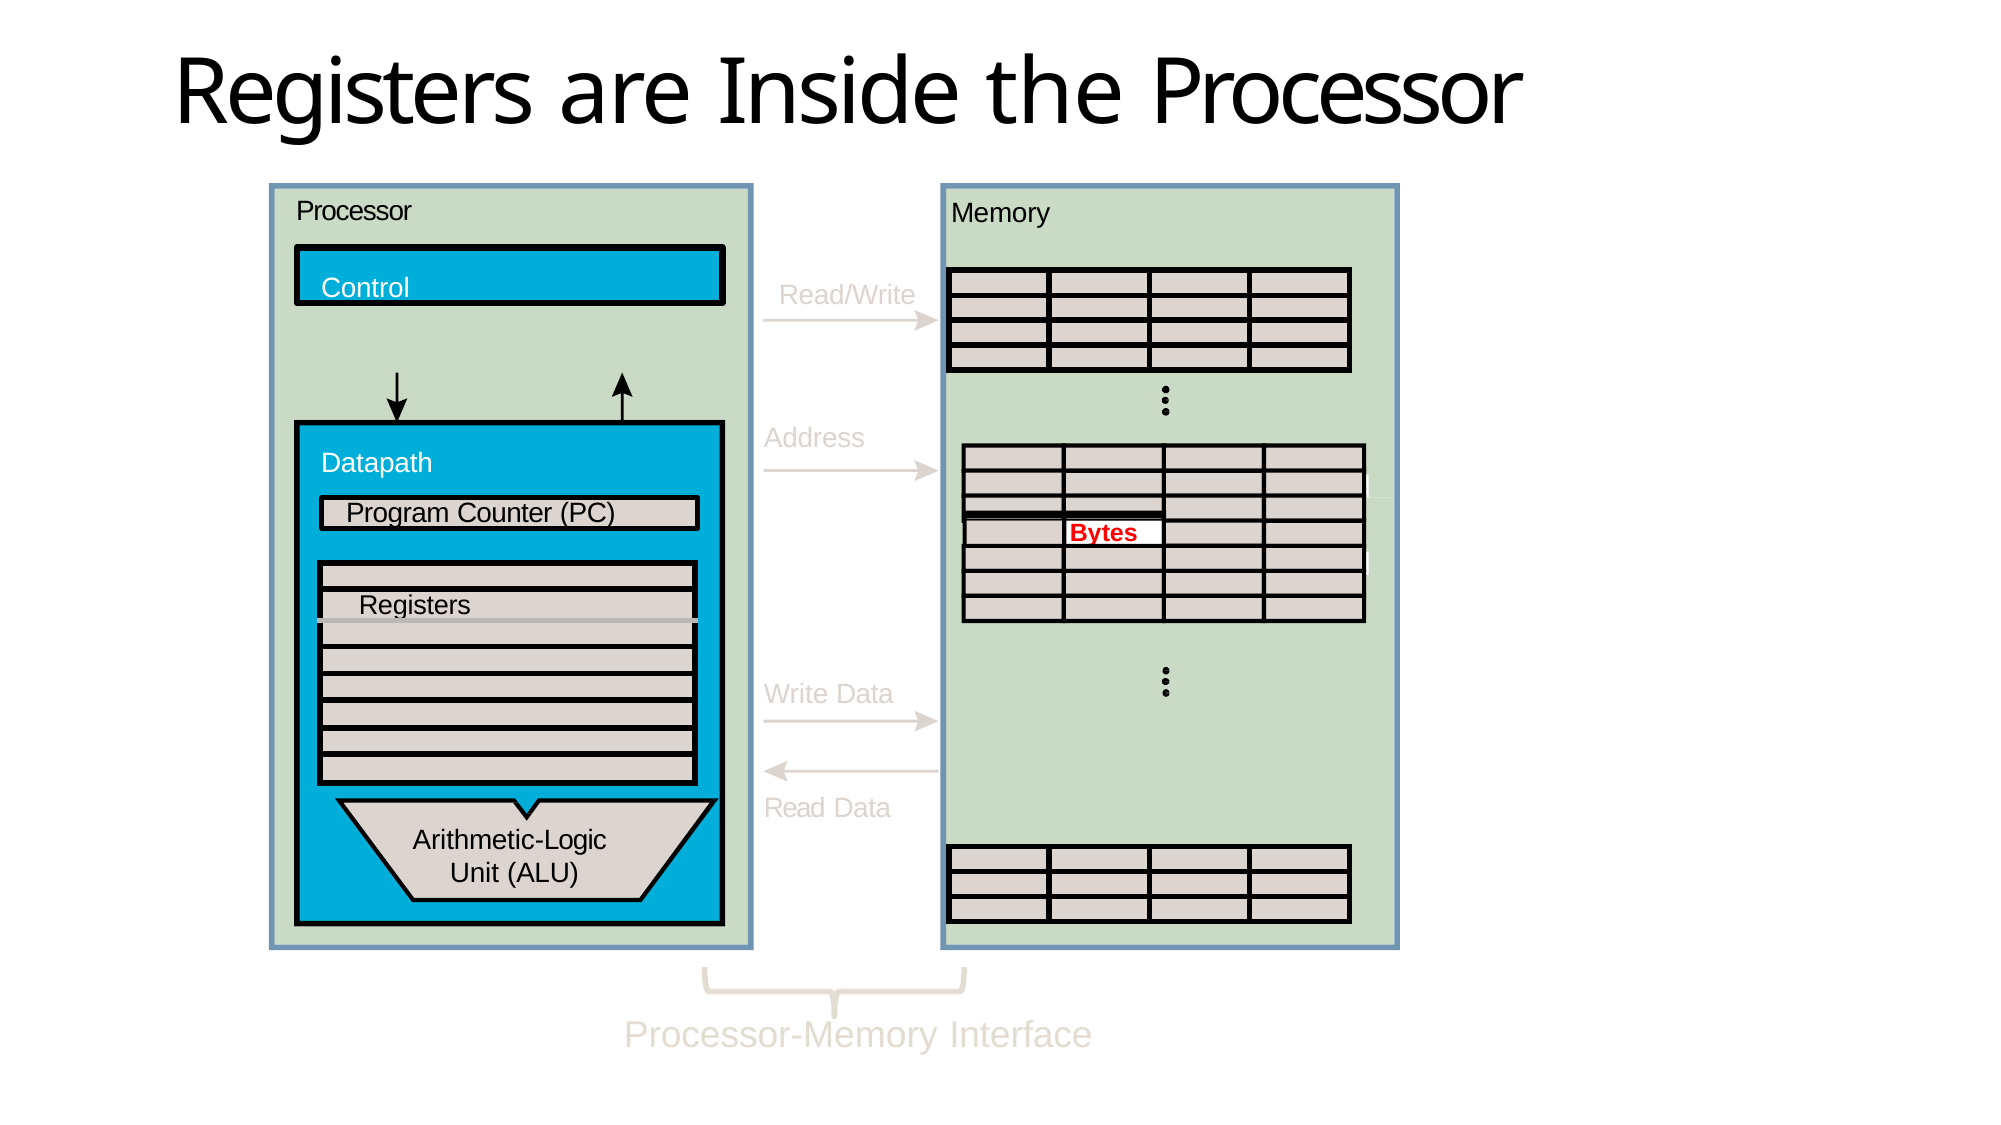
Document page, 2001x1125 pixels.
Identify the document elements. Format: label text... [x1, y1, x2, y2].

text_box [268, 183, 334, 951]
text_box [334, 183, 1400, 951]
text_box Processor-Memory Interface (12) [622, 1011, 1100, 1124]
title Registers are Inside the Processor [141, 0, 1580, 181]
text_box [701, 967, 967, 1011]
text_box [763, 309, 1367, 782]
